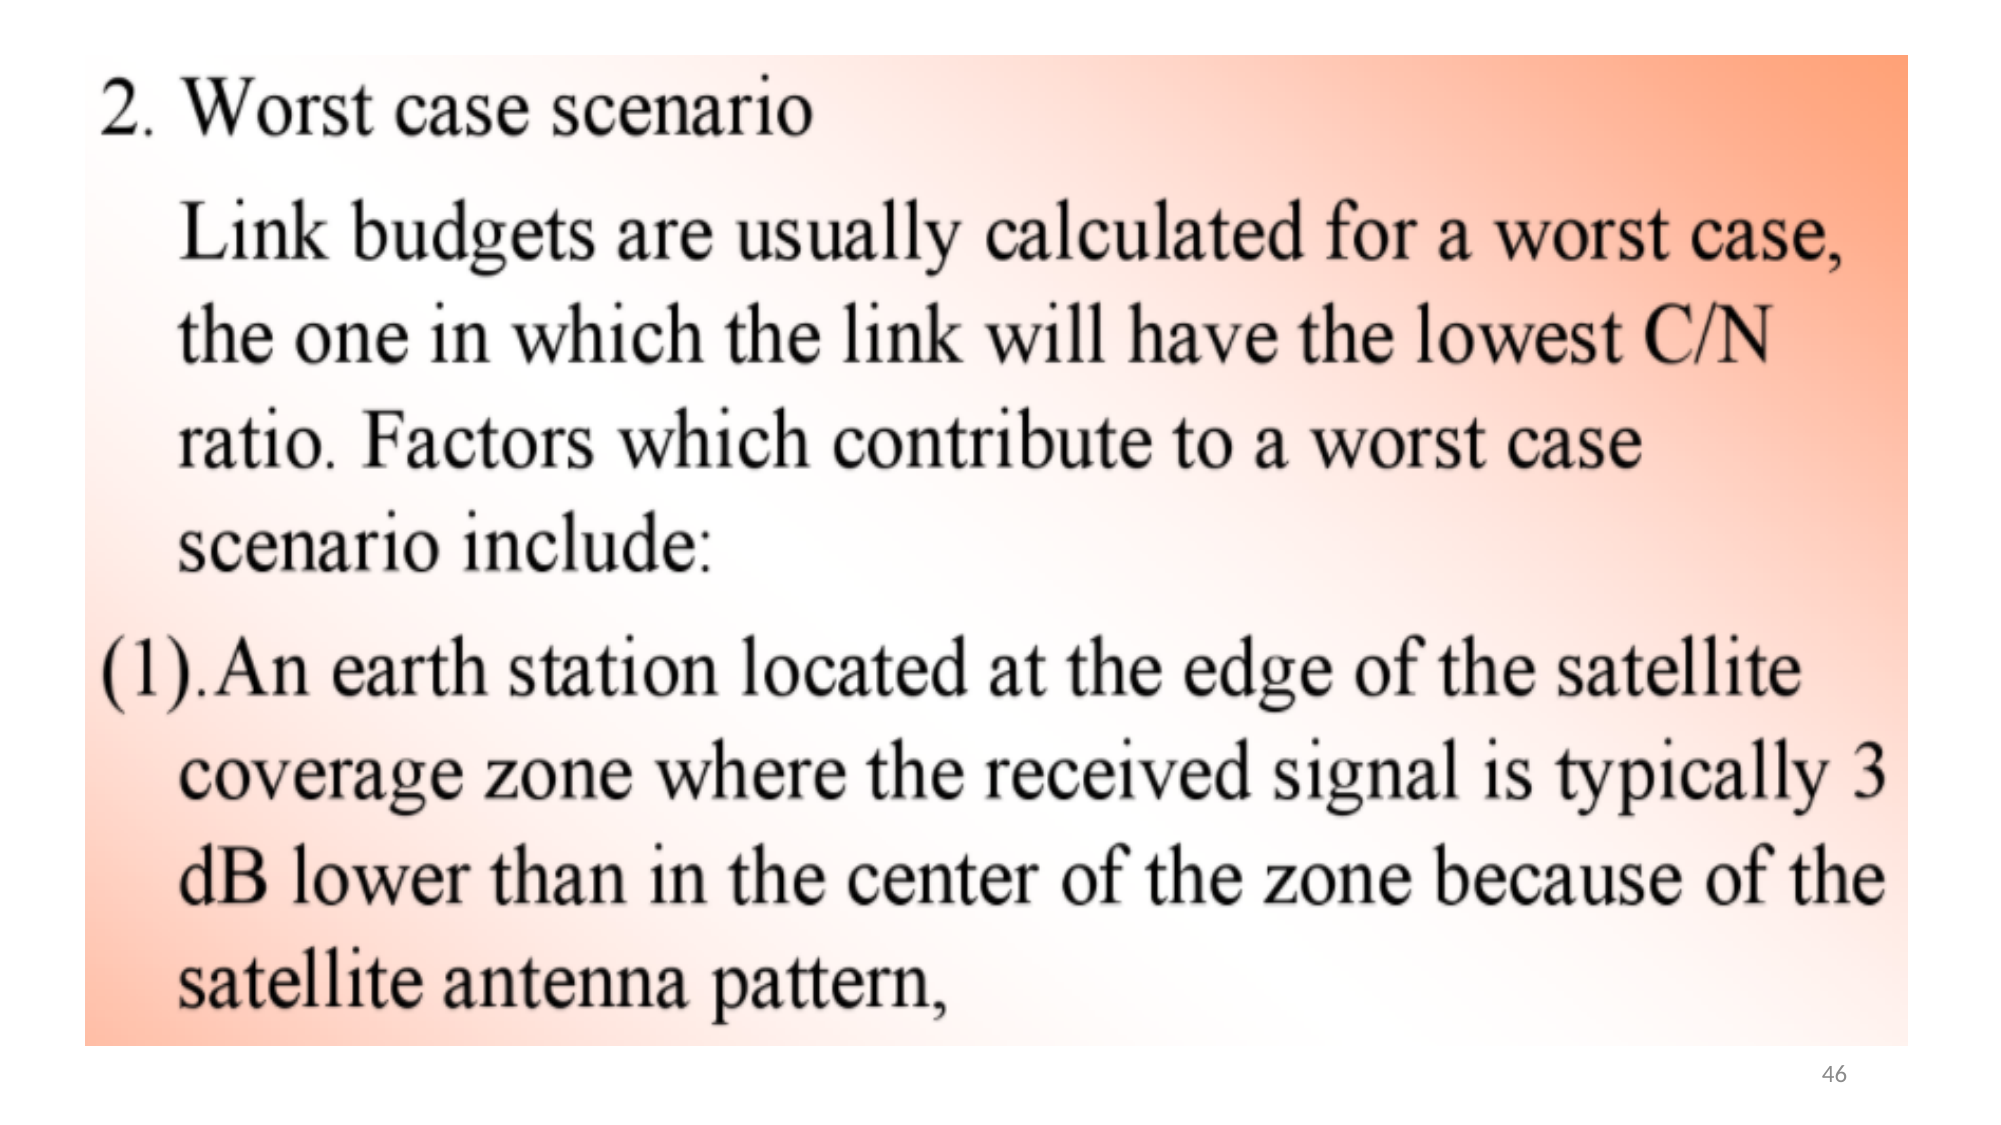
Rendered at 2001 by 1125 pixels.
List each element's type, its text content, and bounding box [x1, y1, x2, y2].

picture [85, 55, 1908, 1046]
slide_number 46 [1412, 1046, 1863, 1103]
